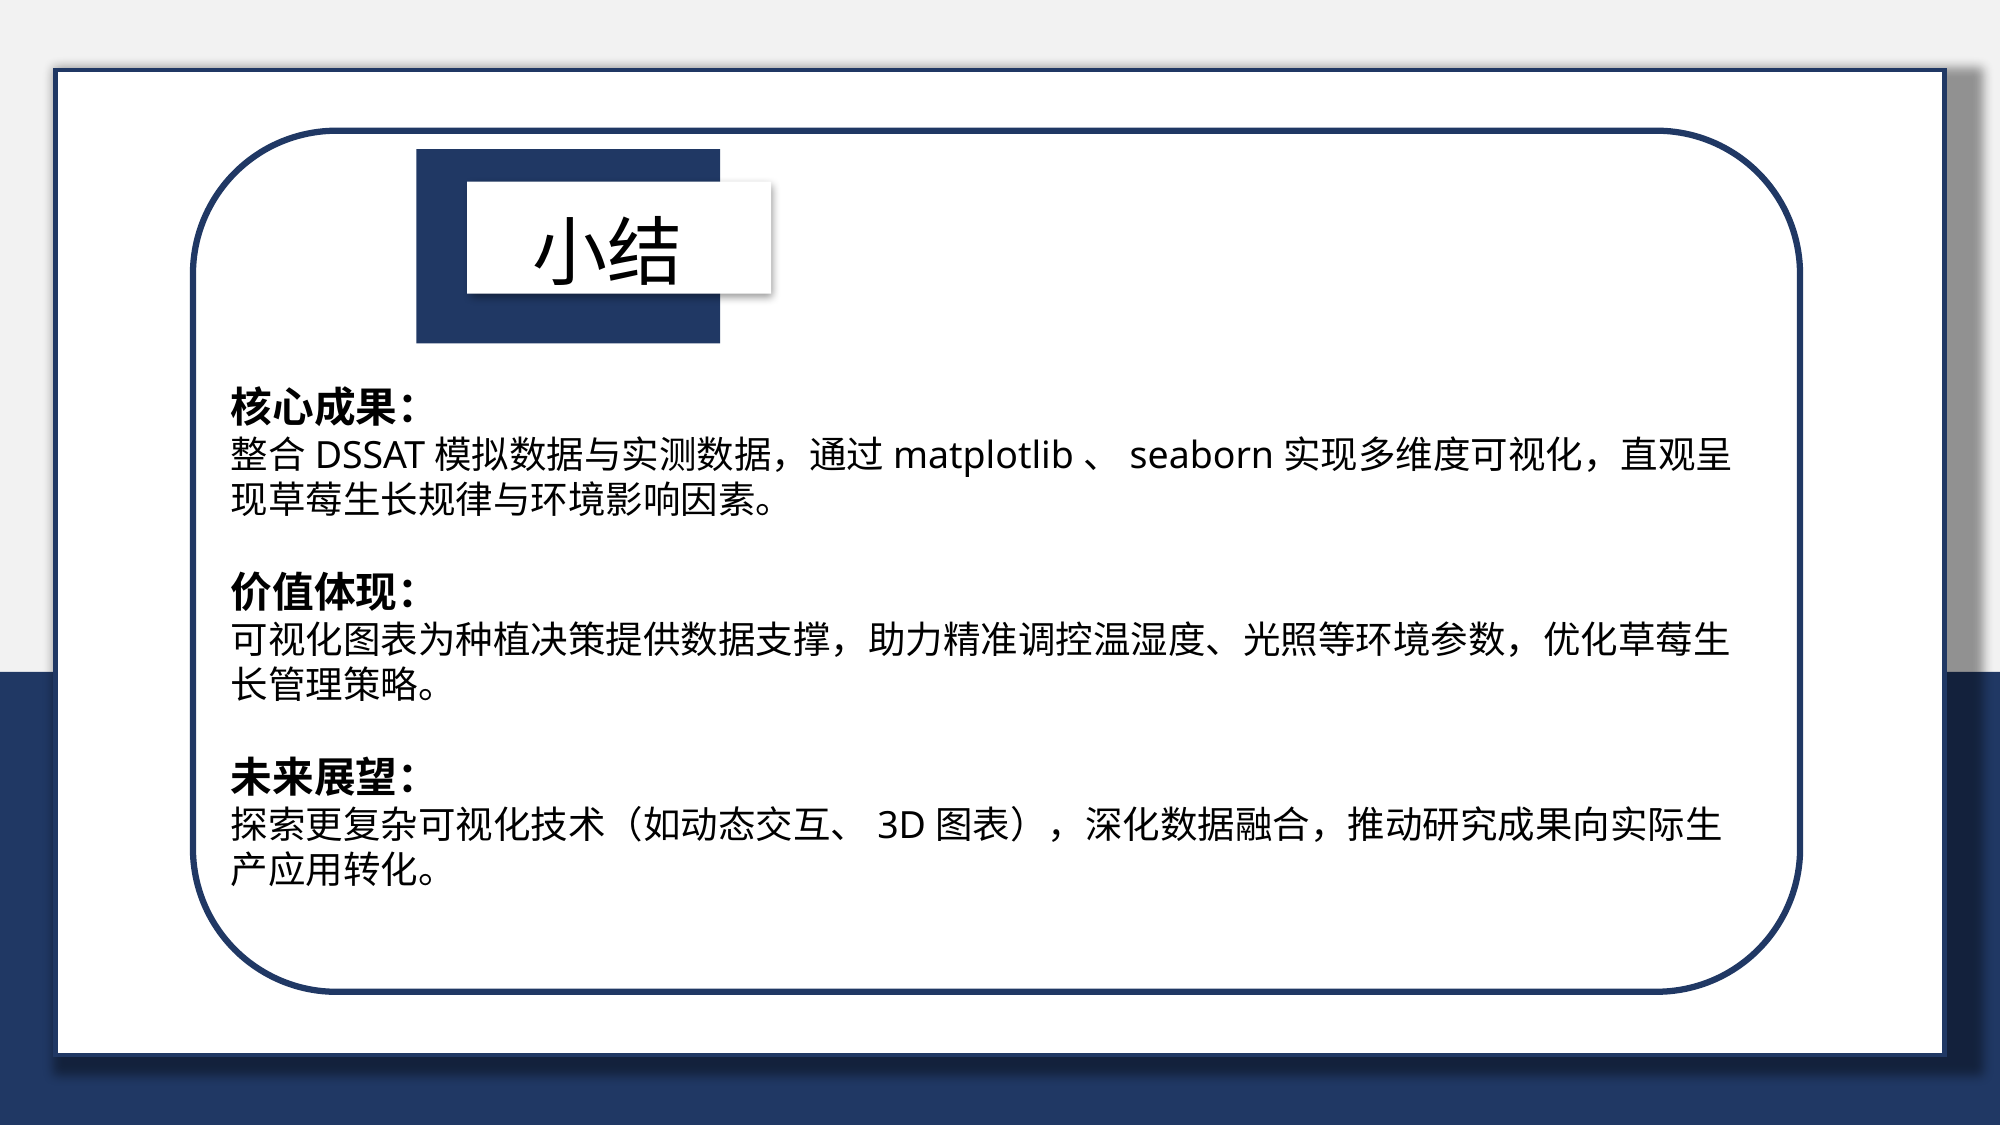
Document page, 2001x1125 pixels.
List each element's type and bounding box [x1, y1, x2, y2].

text_box [192, 130, 1801, 992]
text_box [0, 69, 2000, 1125]
text_box [416, 149, 771, 344]
